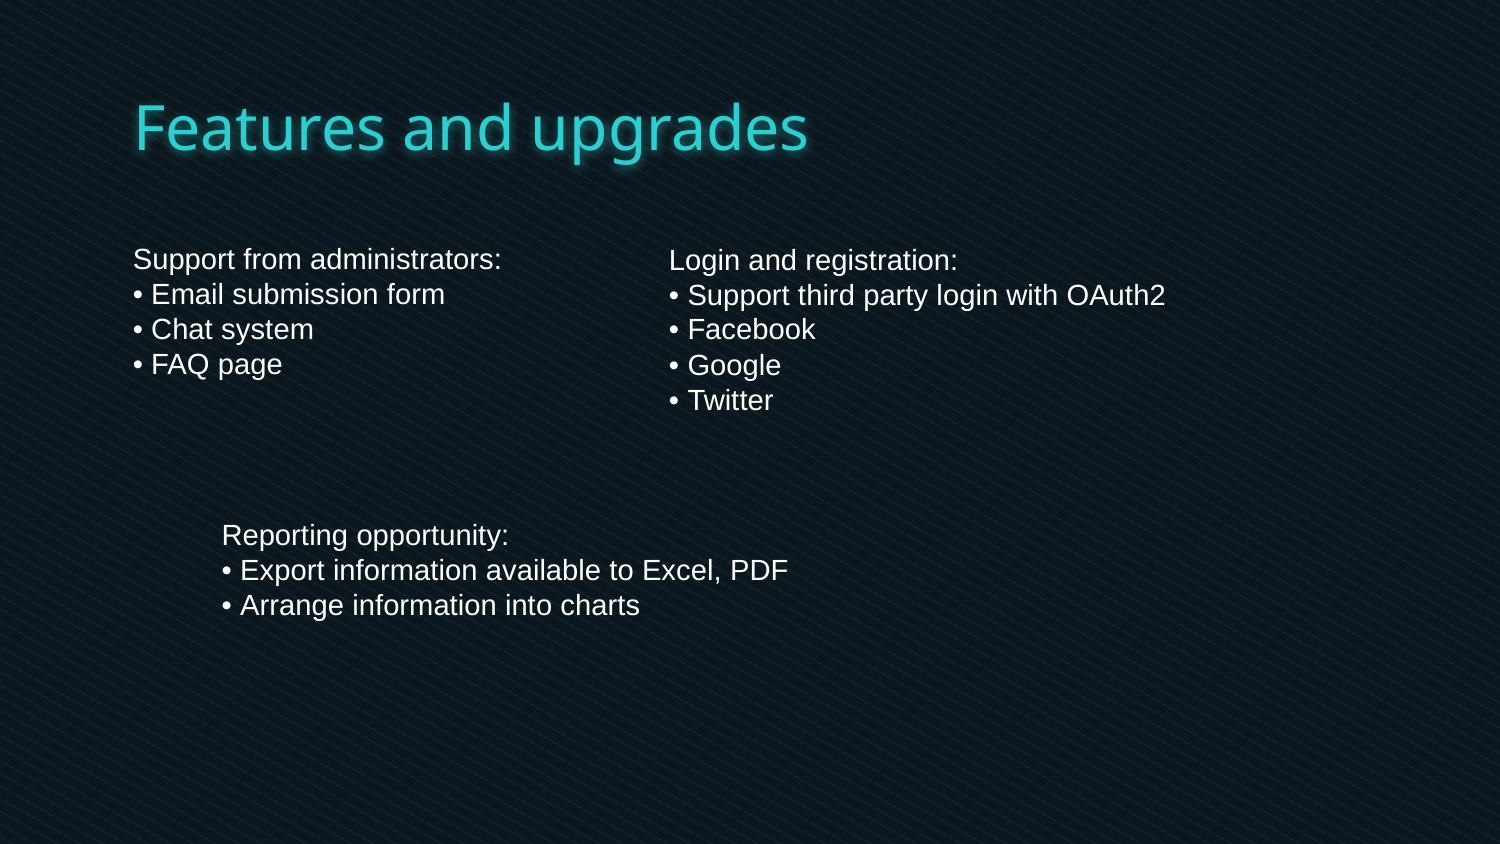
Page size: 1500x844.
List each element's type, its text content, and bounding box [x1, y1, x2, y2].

text_box Login and registration: • Support third party login with OAuth2 • Facebook • Google • Twitter [654, 233, 1234, 423]
title Features and upgrades [118, 72, 1382, 167]
text_box Support from administrators: • Email submission form • Chat system • FAQ page [118, 233, 724, 388]
text_box Reporting opportunity: • Export information available to Excel, PDF • Arrange information into charts [206, 508, 896, 629]
